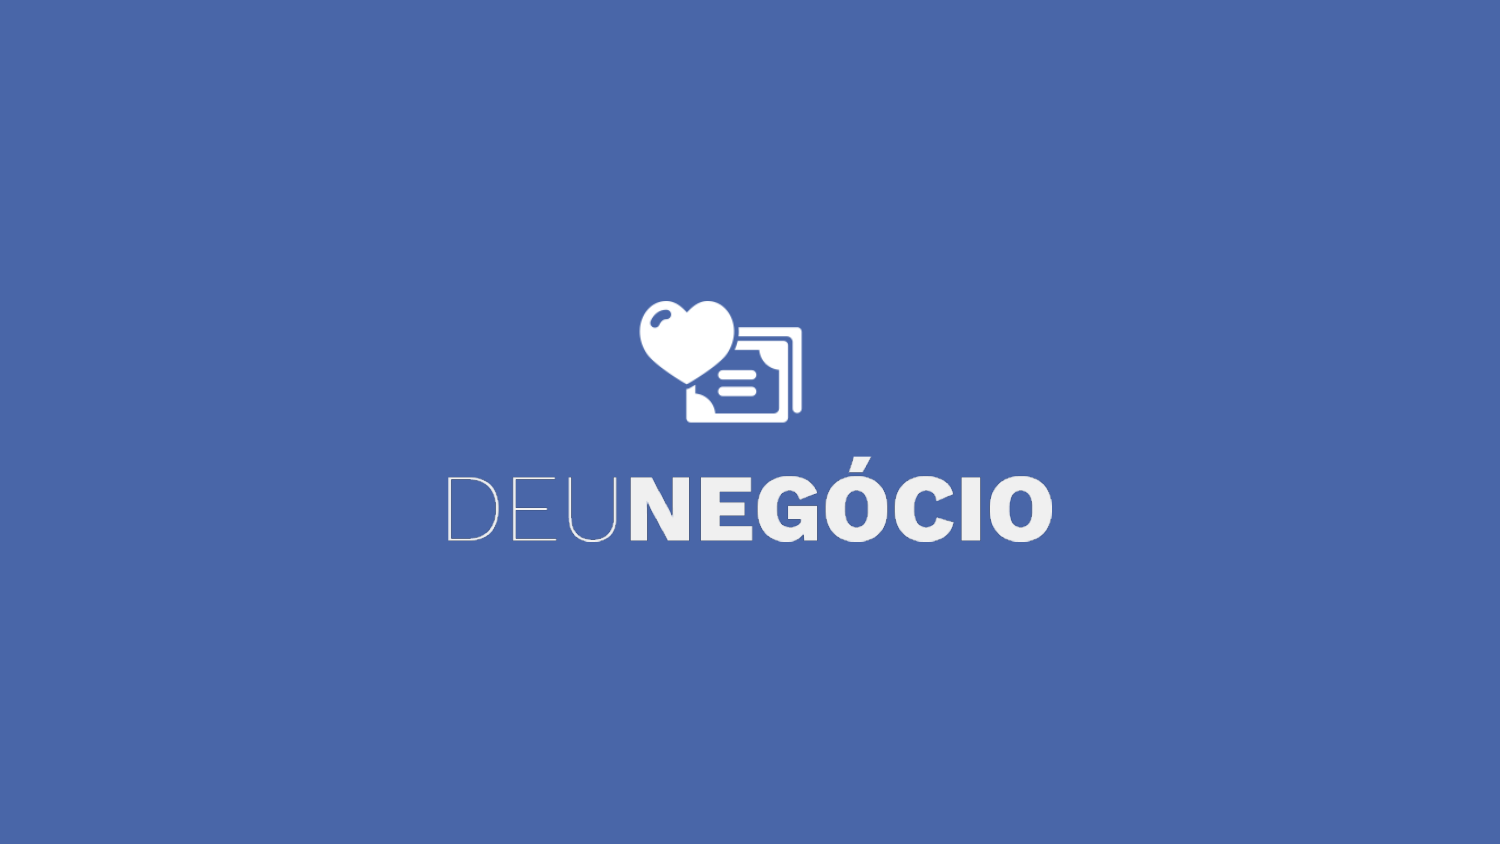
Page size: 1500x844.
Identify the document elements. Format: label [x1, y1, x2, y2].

picture [447, 301, 1052, 543]
